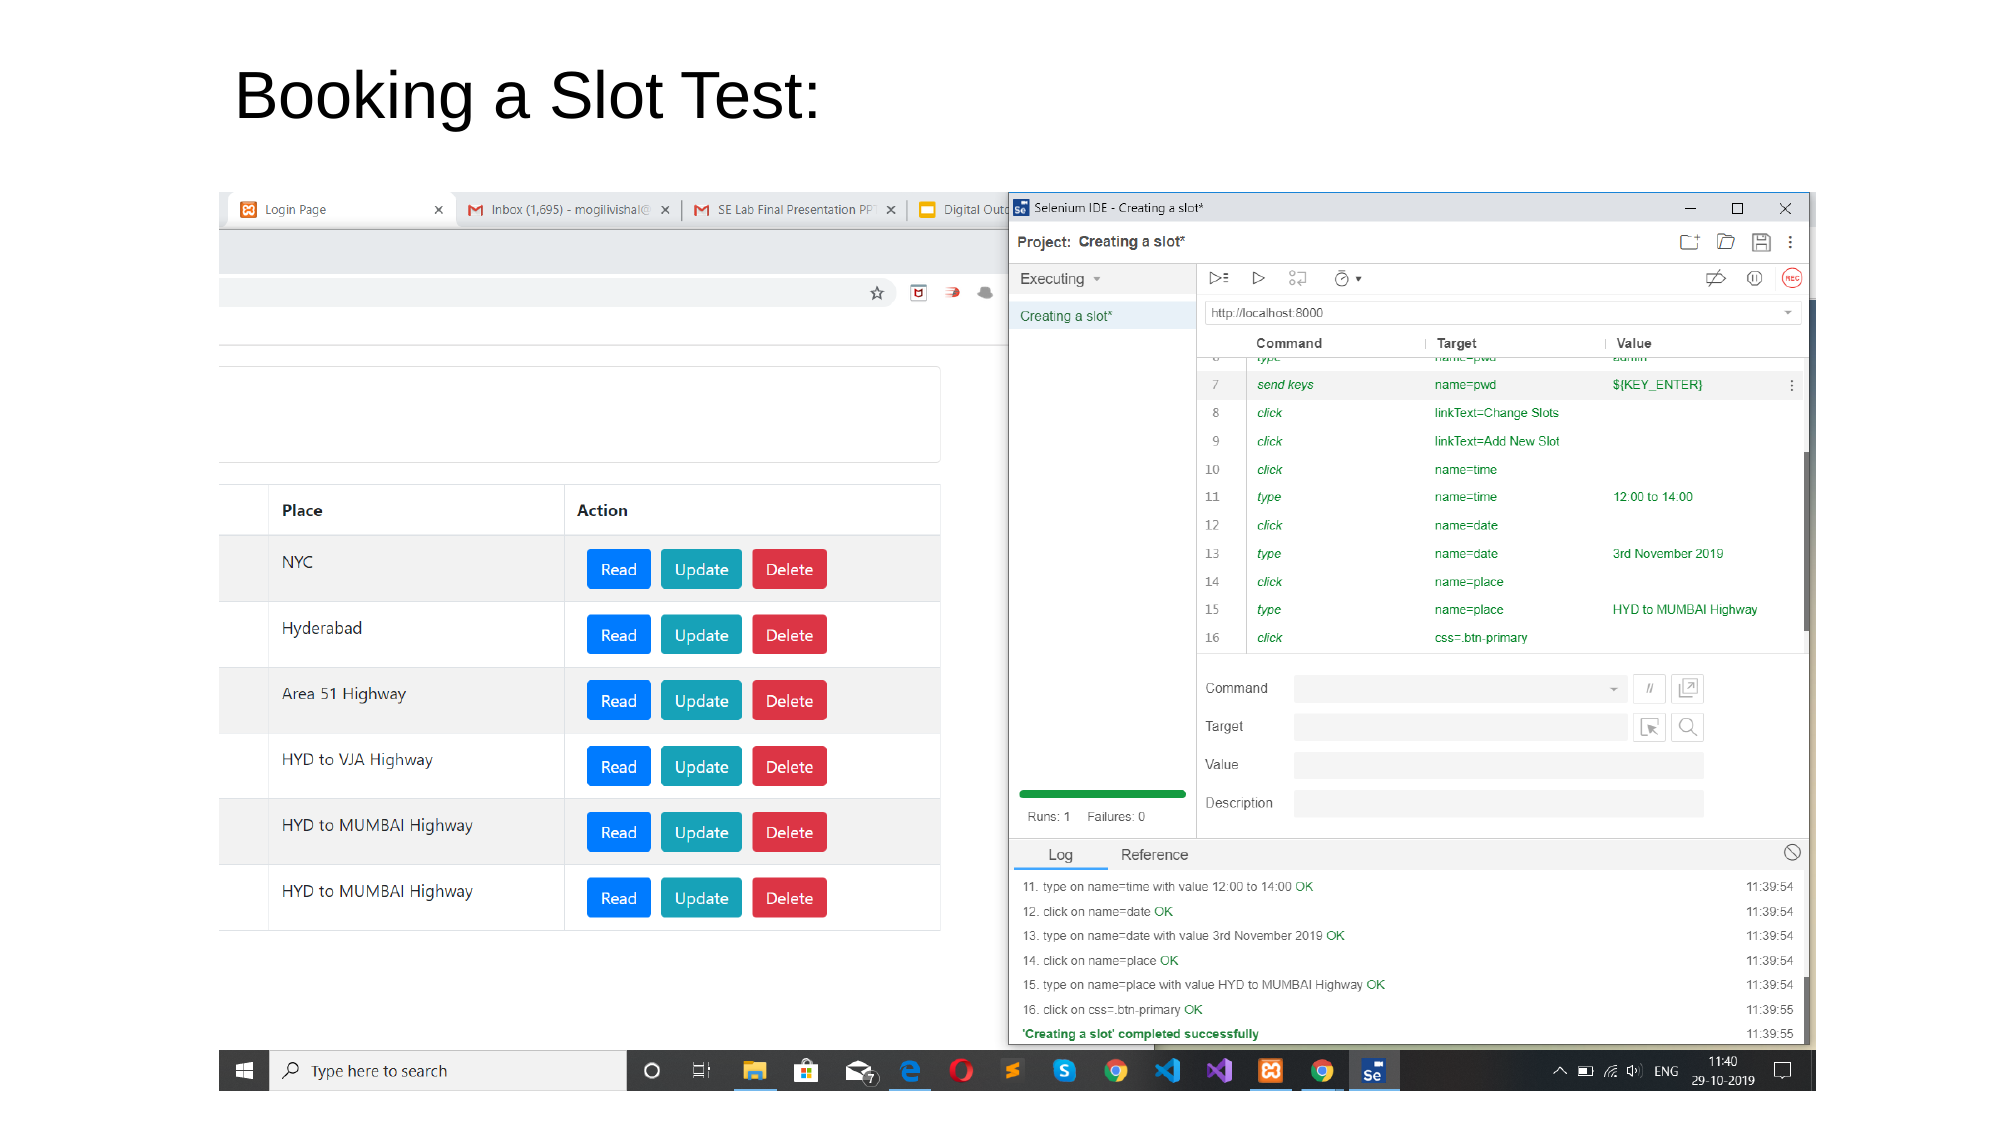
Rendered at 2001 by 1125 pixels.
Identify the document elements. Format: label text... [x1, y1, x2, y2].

text_box Booking a Slot Test: [201, 44, 1494, 300]
picture [219, 192, 1817, 1092]
